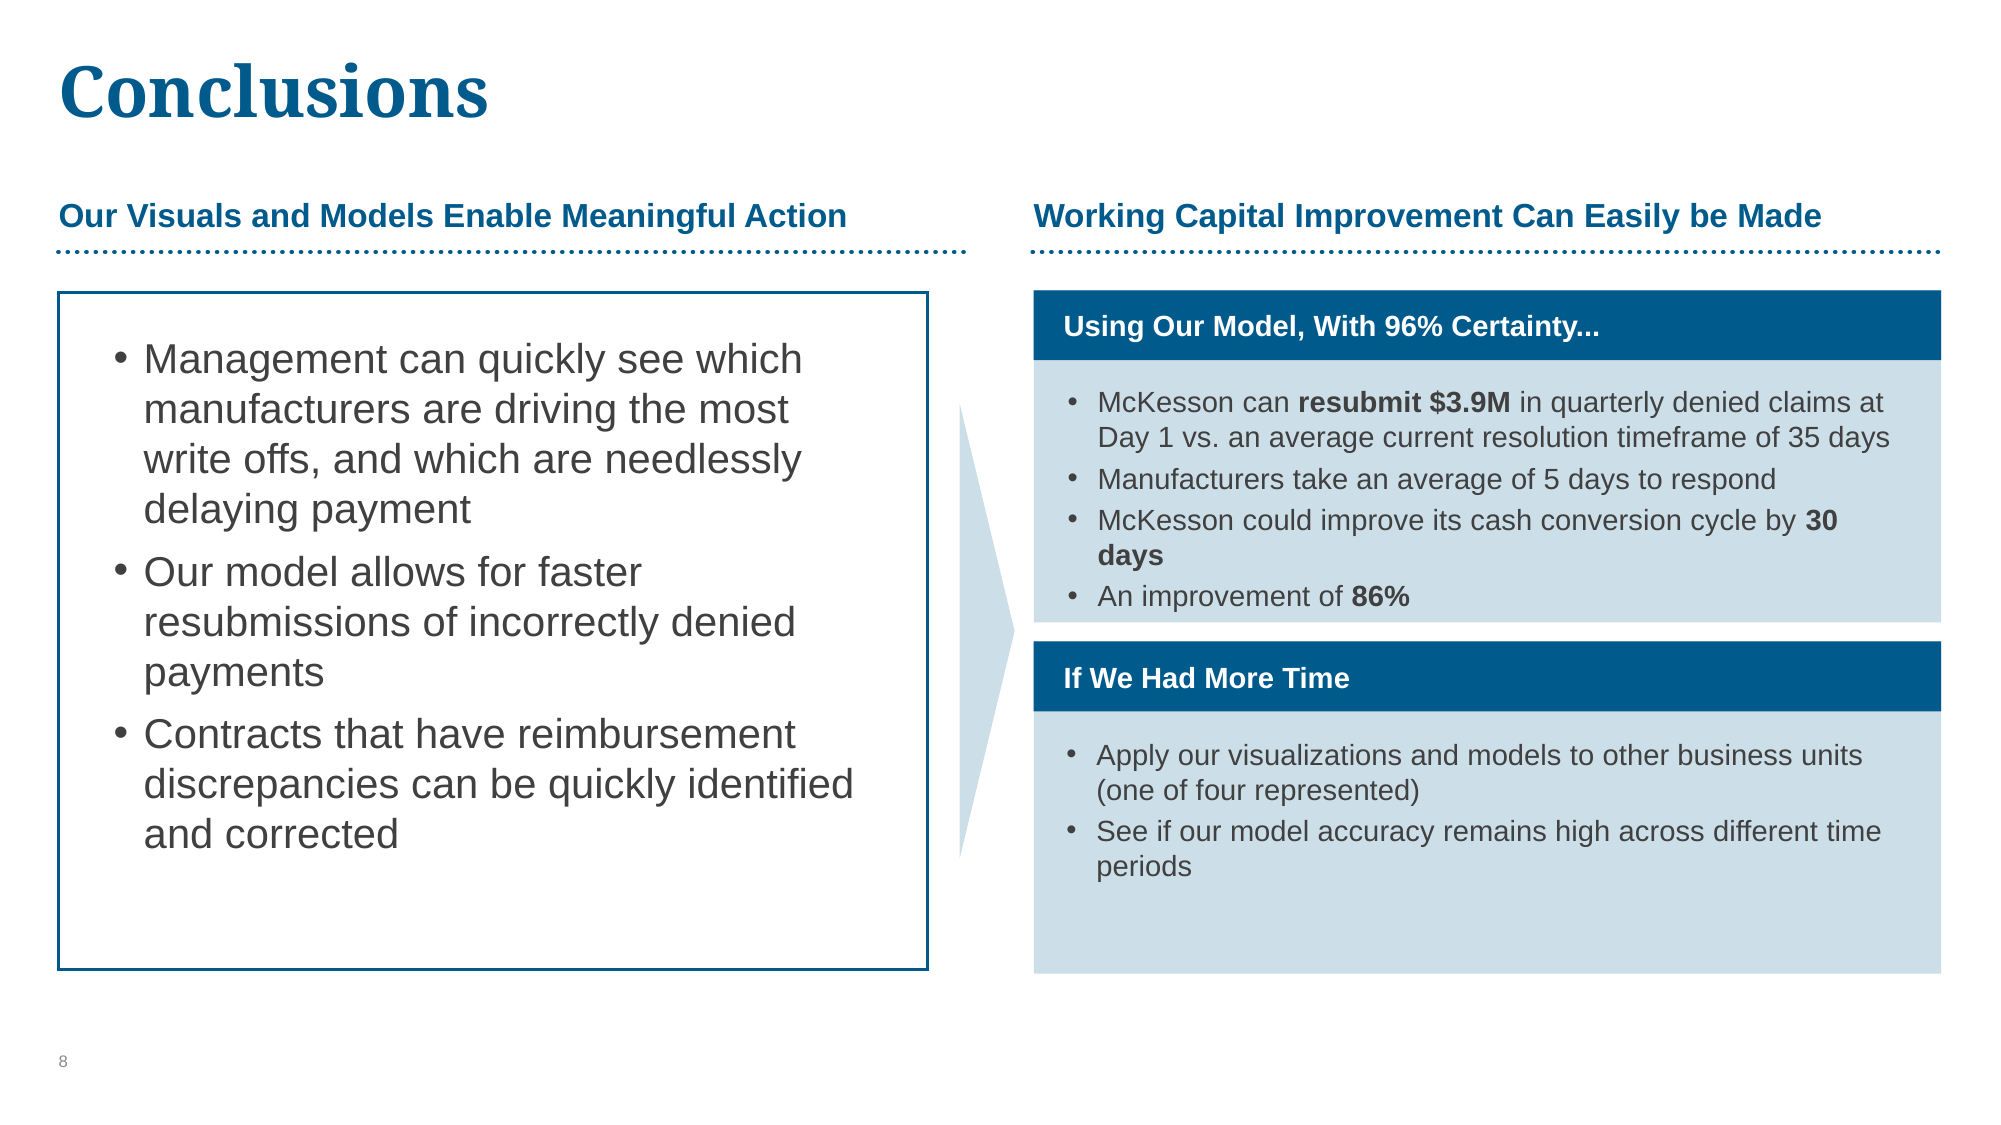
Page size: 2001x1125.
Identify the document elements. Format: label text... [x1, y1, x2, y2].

slide_number 8 [58, 1040, 117, 1071]
title Conclusions [58, 56, 1943, 117]
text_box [58, 175, 1942, 974]
